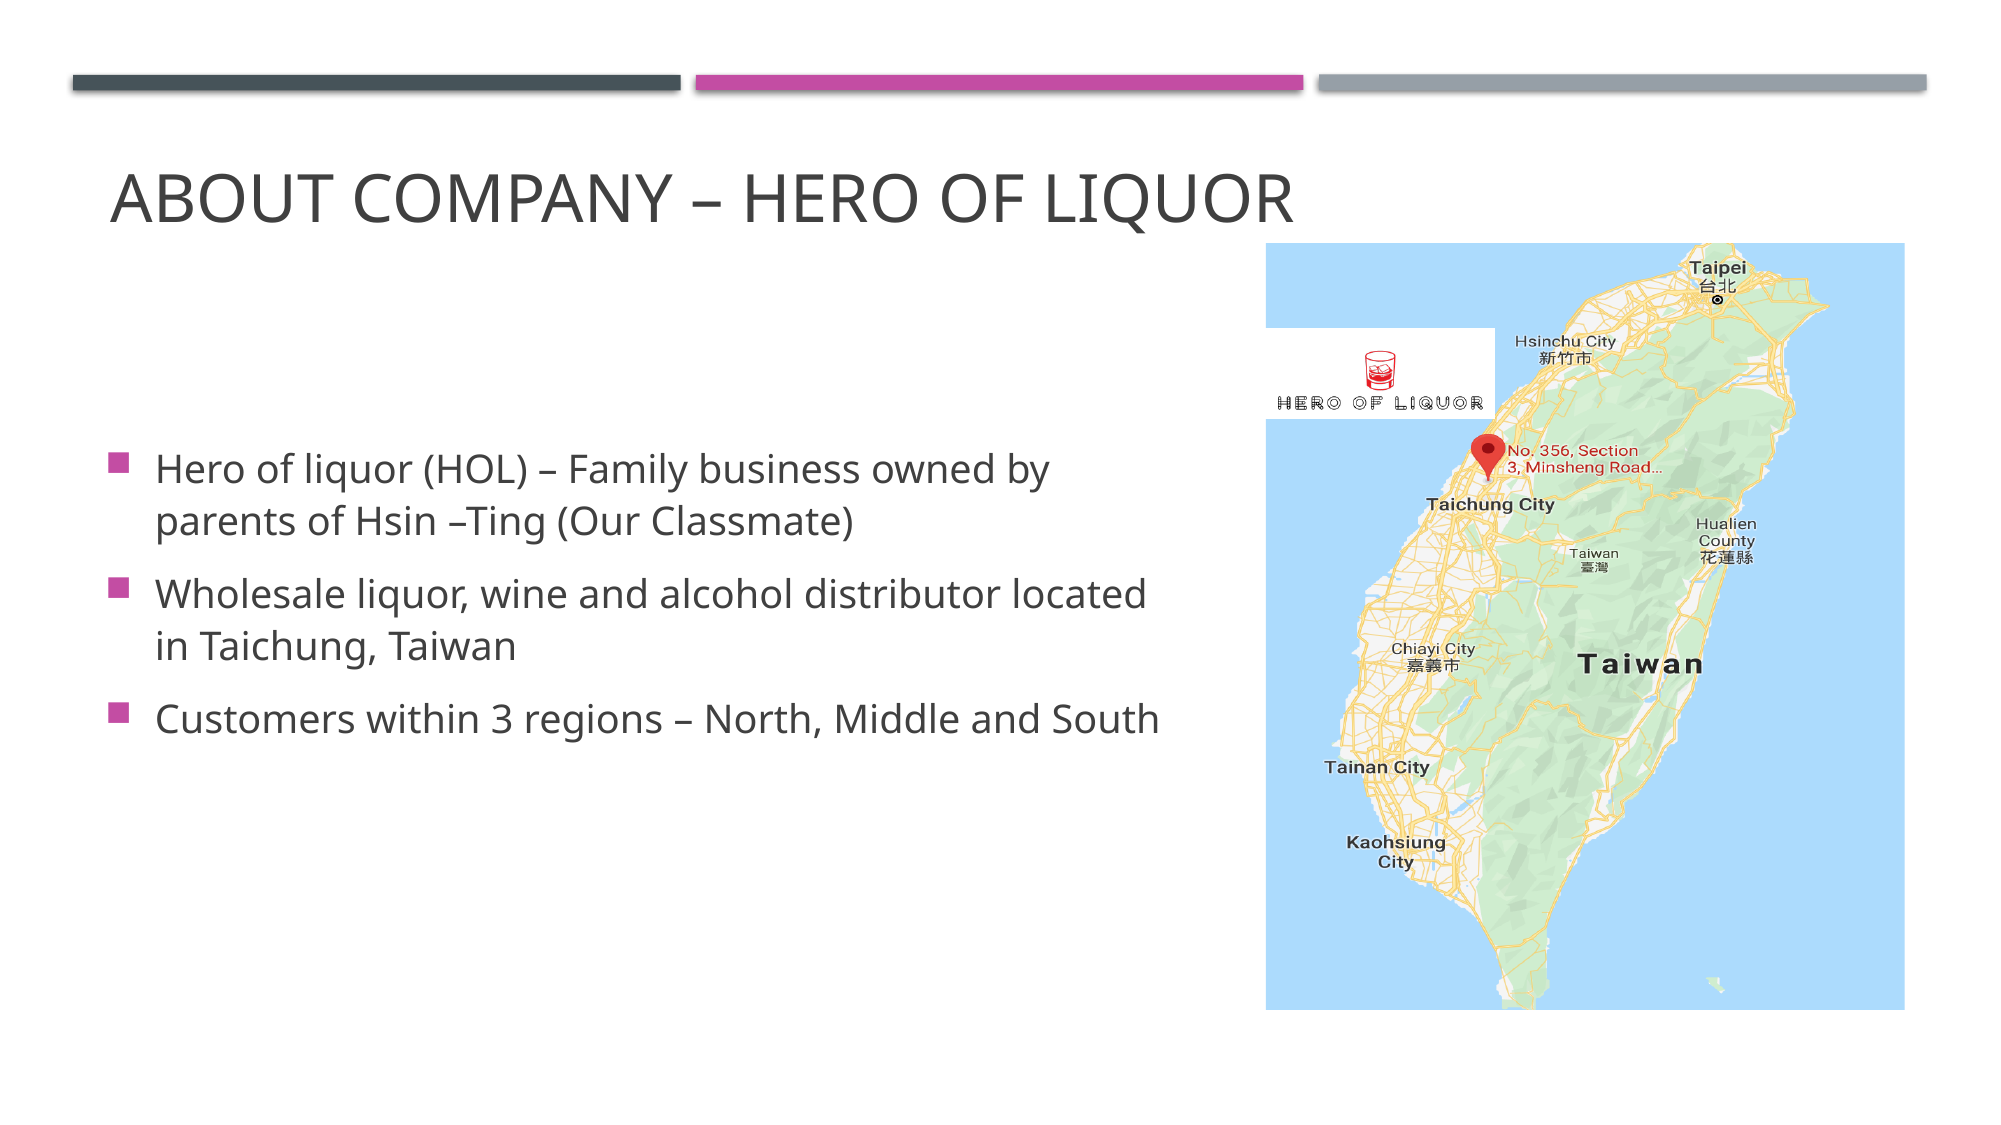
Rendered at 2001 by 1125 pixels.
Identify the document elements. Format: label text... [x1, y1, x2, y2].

title About company – HERO OF LIQUOR [95, 48, 1905, 244]
picture [1265, 242, 1906, 1011]
list Hero of liquor (HOL) – Family business owned by parents of Hsin –Ting (Our Classmate) Wholesale liquor, wine and alcohol distributor located in Taichung, Taiwan Customers within 3 regions – North, Middle and South [89, 328, 1206, 925]
